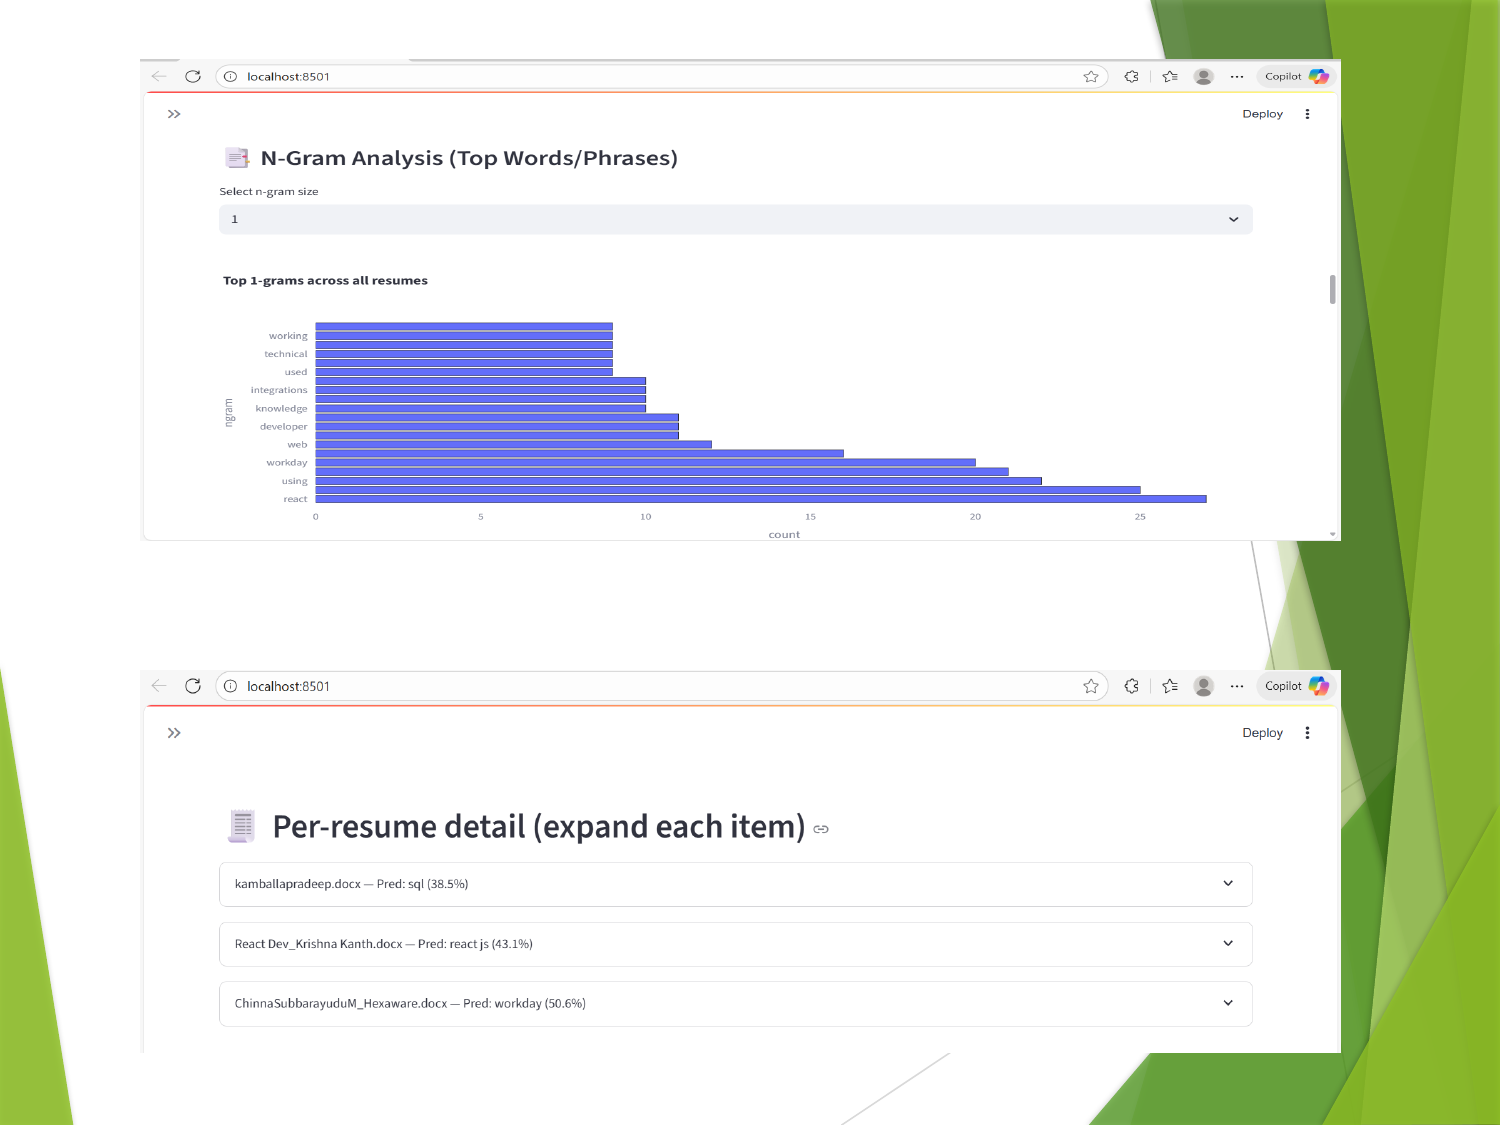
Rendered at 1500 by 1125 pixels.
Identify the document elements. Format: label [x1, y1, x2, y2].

picture [139, 58, 1342, 542]
picture [139, 670, 1342, 1054]
